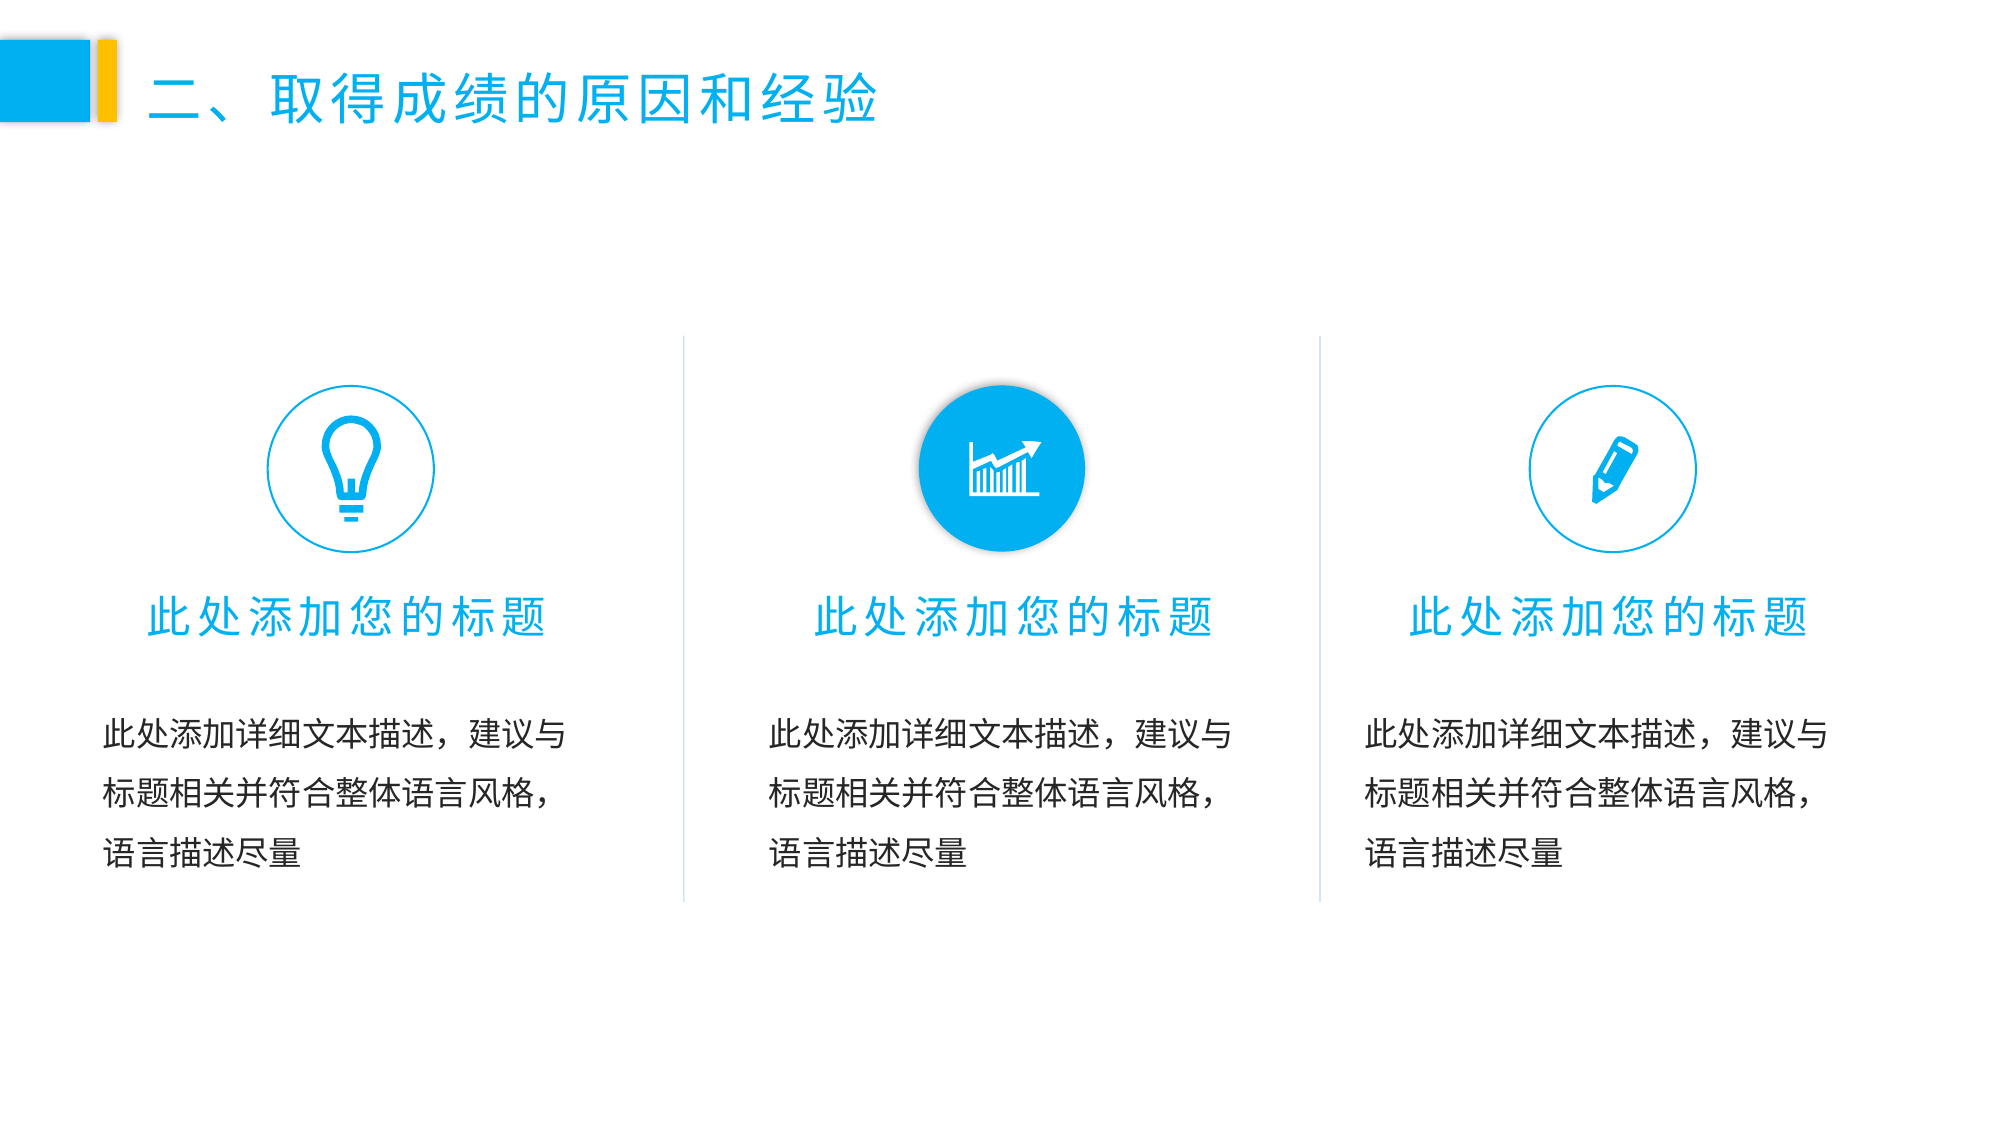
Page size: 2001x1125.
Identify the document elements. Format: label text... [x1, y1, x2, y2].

text_box 此处添加您的标题 [1394, 581, 1824, 650]
text_box 此处添加详细文本描述，建议与标题相关并符合整体语言风格，语言描述尽量 [87, 685, 614, 880]
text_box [1529, 385, 1696, 553]
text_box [918, 385, 1086, 552]
text_box [0, 39, 91, 123]
text_box 此处添加您的标题 [798, 581, 1228, 650]
text_box 此处添加详细文本描述，建议与标题相关并符合整体语言风格，语言描述尽量 [1350, 685, 1876, 880]
text_box 此处添加您的标题 [131, 581, 562, 650]
text_box 二、取得成绩的原因和经验 [131, 23, 894, 139]
text_box [97, 39, 118, 123]
text_box 此处添加详细文本描述，建议与标题相关并符合整体语言风格，语言描述尽量 [754, 685, 1280, 880]
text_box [267, 385, 434, 553]
